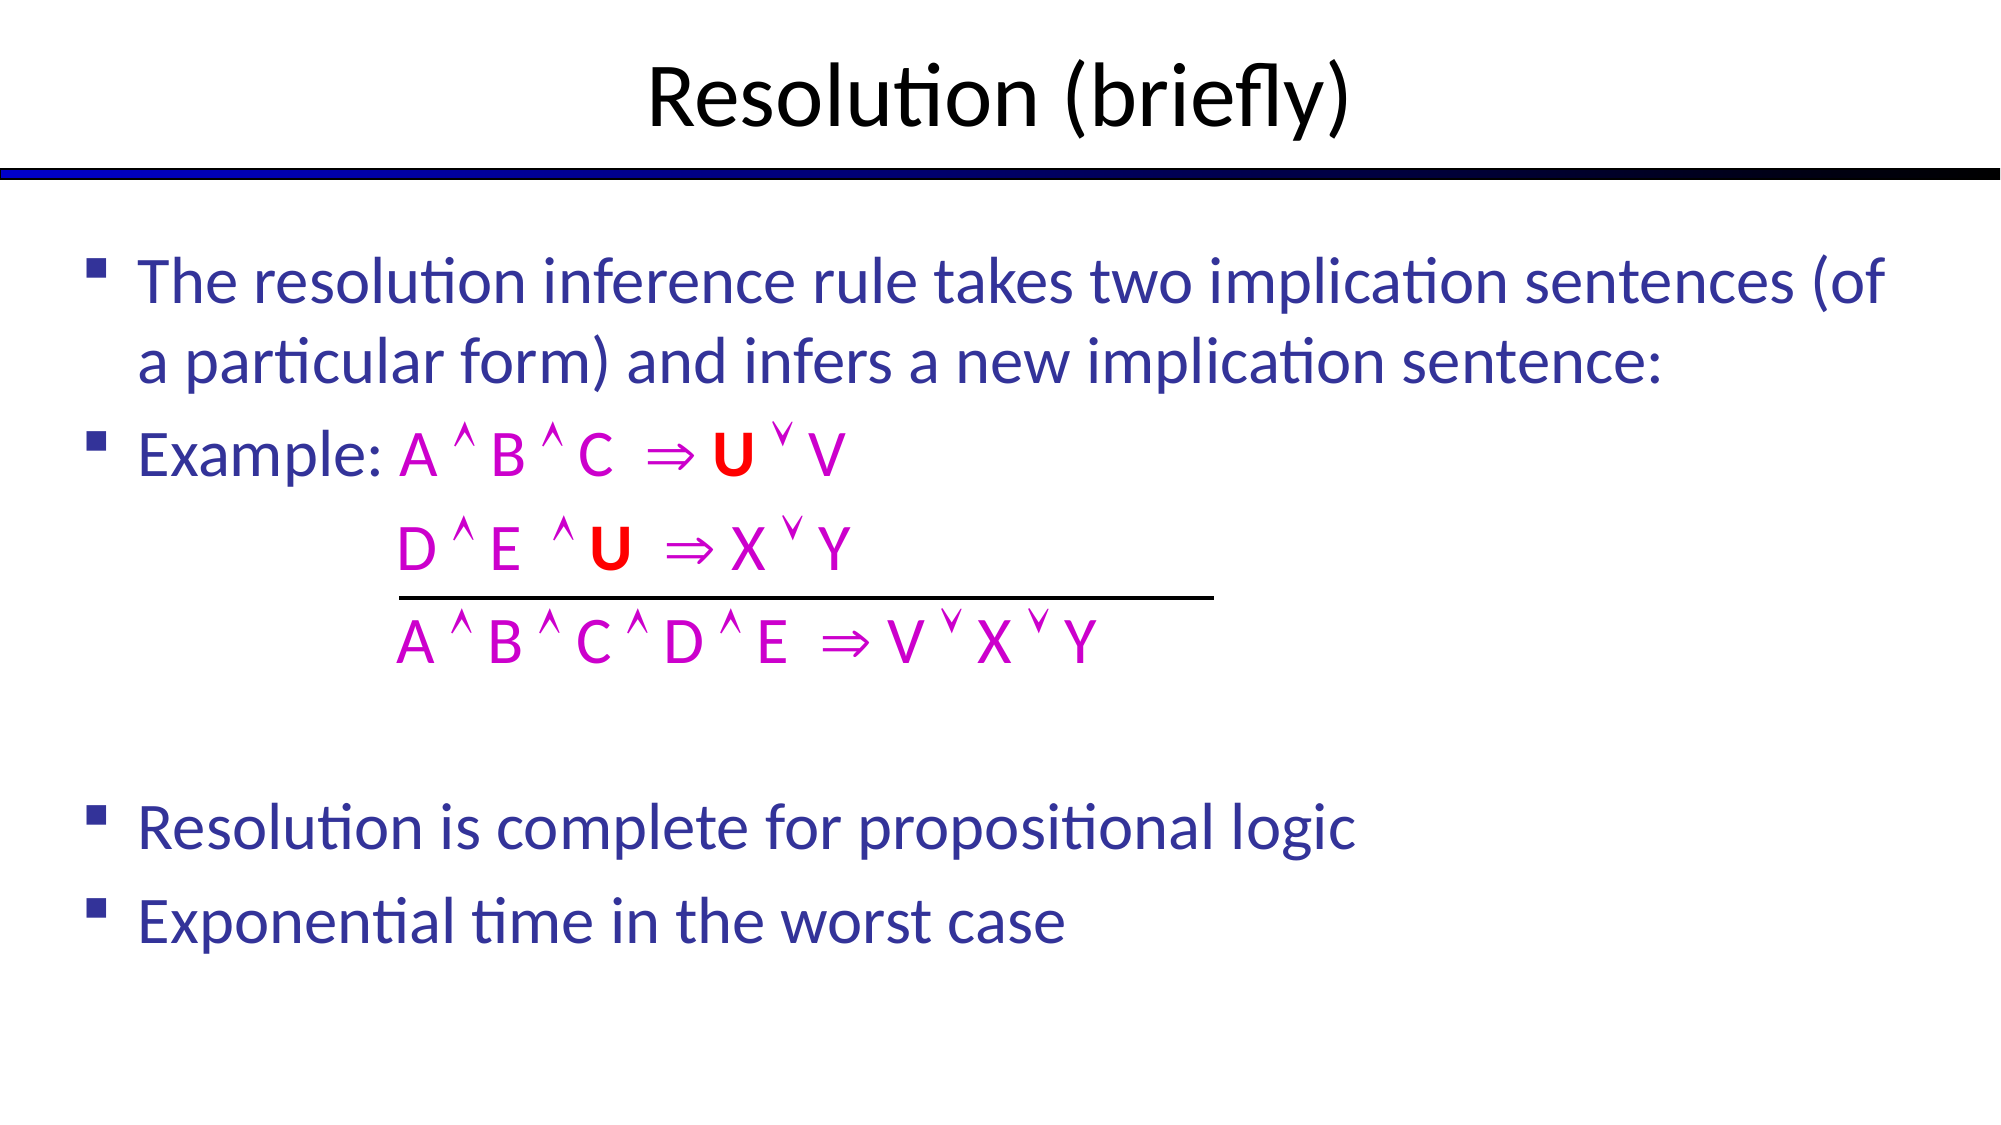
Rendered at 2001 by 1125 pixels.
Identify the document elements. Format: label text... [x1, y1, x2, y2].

title Resolution (briefly) [0, 0, 2000, 184]
list The resolution inference rule takes two implication sentences (of a particular form) and infers a new implication sentence: Example: A  B  C  U  V D  E  U  X  Y A  B  C  D  E  V  X  Y Resolution is complete for propositional logic Exponential time in the worst case [66, 228, 1934, 1006]
